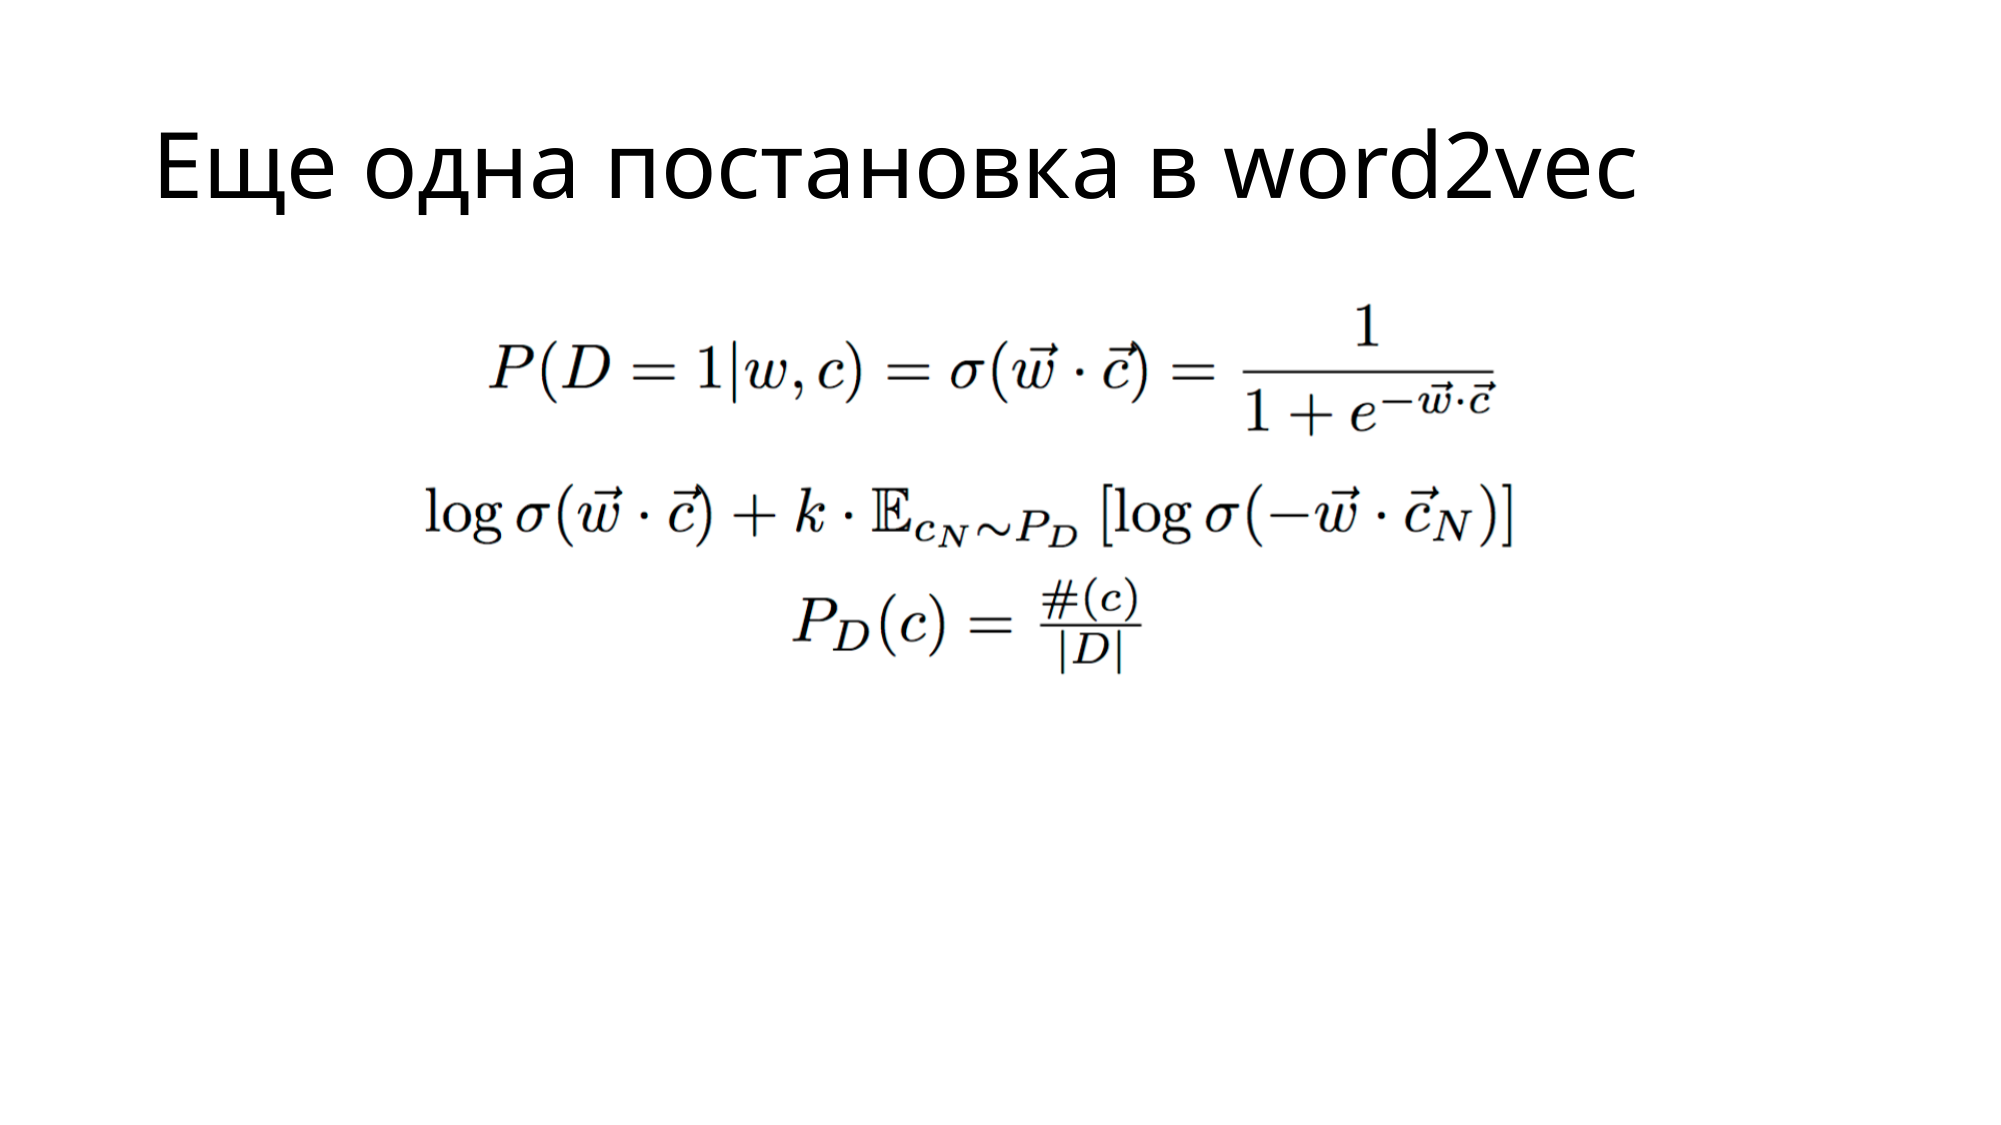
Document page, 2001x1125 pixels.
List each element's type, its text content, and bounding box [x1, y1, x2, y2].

title Еще одна постановка в word2vec [137, 59, 1863, 278]
picture [403, 290, 1531, 690]
